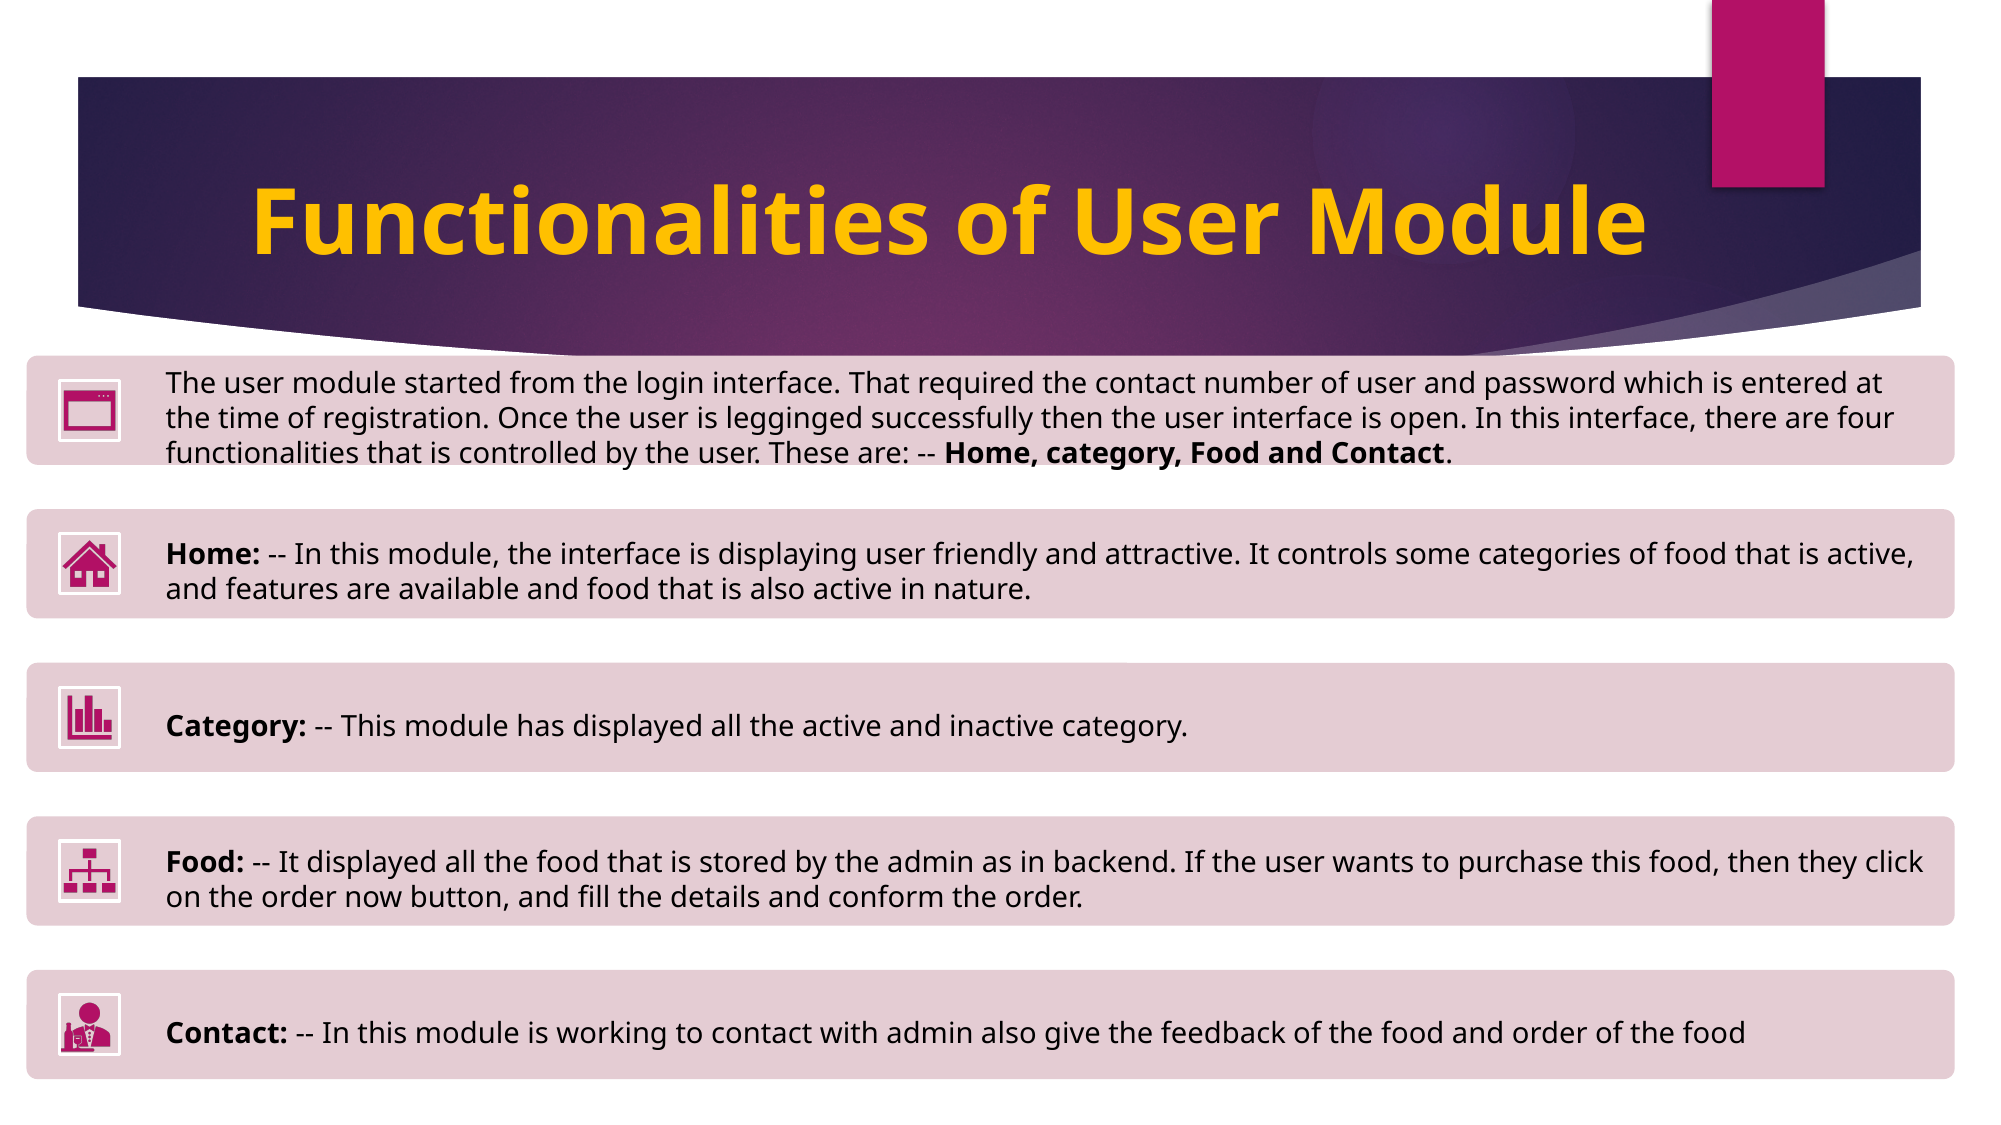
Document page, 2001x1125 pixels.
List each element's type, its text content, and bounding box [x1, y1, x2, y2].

title Functionalities of User Module [189, 159, 1710, 276]
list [26, 354, 1955, 1094]
